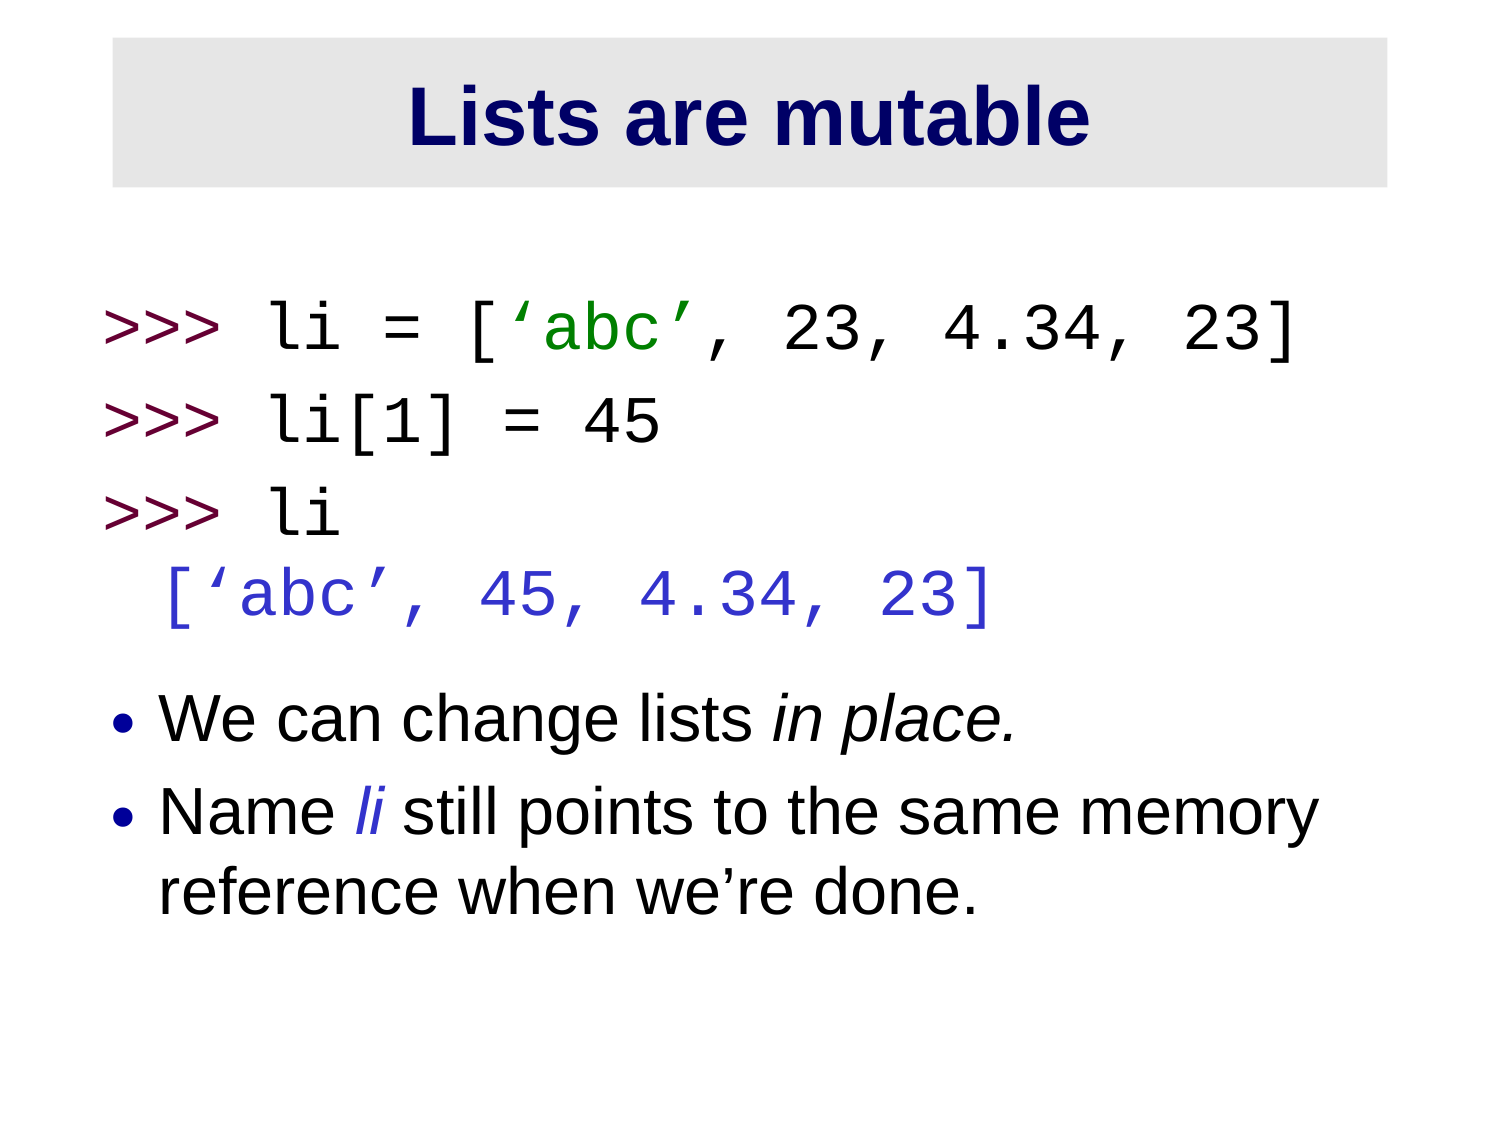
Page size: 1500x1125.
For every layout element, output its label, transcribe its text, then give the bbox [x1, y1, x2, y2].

list >>> li = [‘abc’, 23, 4.34, 23] >>> li[1] = 45 >>> li [‘abc’, 45, 4.34, 23] We can change lists in place. Name li still points to the same memory reference when we’re done. [87, 275, 1388, 1075]
title Lists are mutable [112, 37, 1388, 188]
